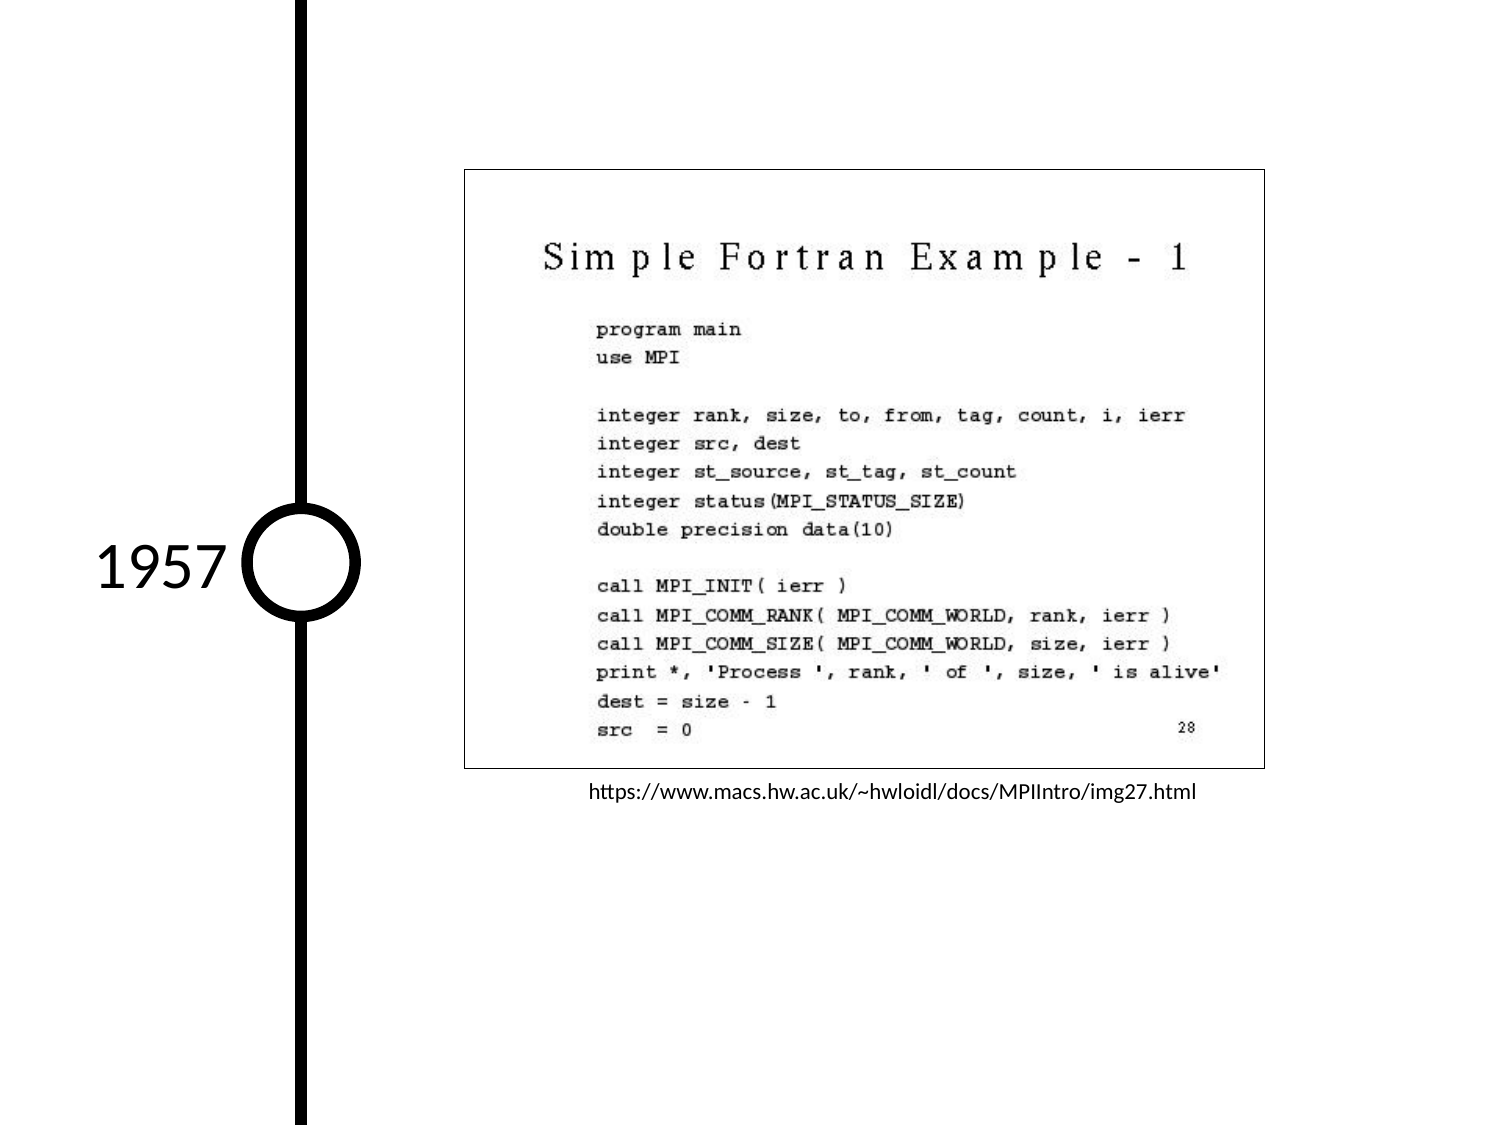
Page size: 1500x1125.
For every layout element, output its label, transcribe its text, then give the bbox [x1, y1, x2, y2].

text_box https://www.macs.hw.ac.uk/~hwloidl/docs/MPIIntro/img27.html [573, 769, 1324, 812]
text_box 1957 [78, 514, 244, 610]
text_box [245, 507, 300, 618]
picture [464, 168, 1265, 769]
text_box [302, 507, 357, 618]
